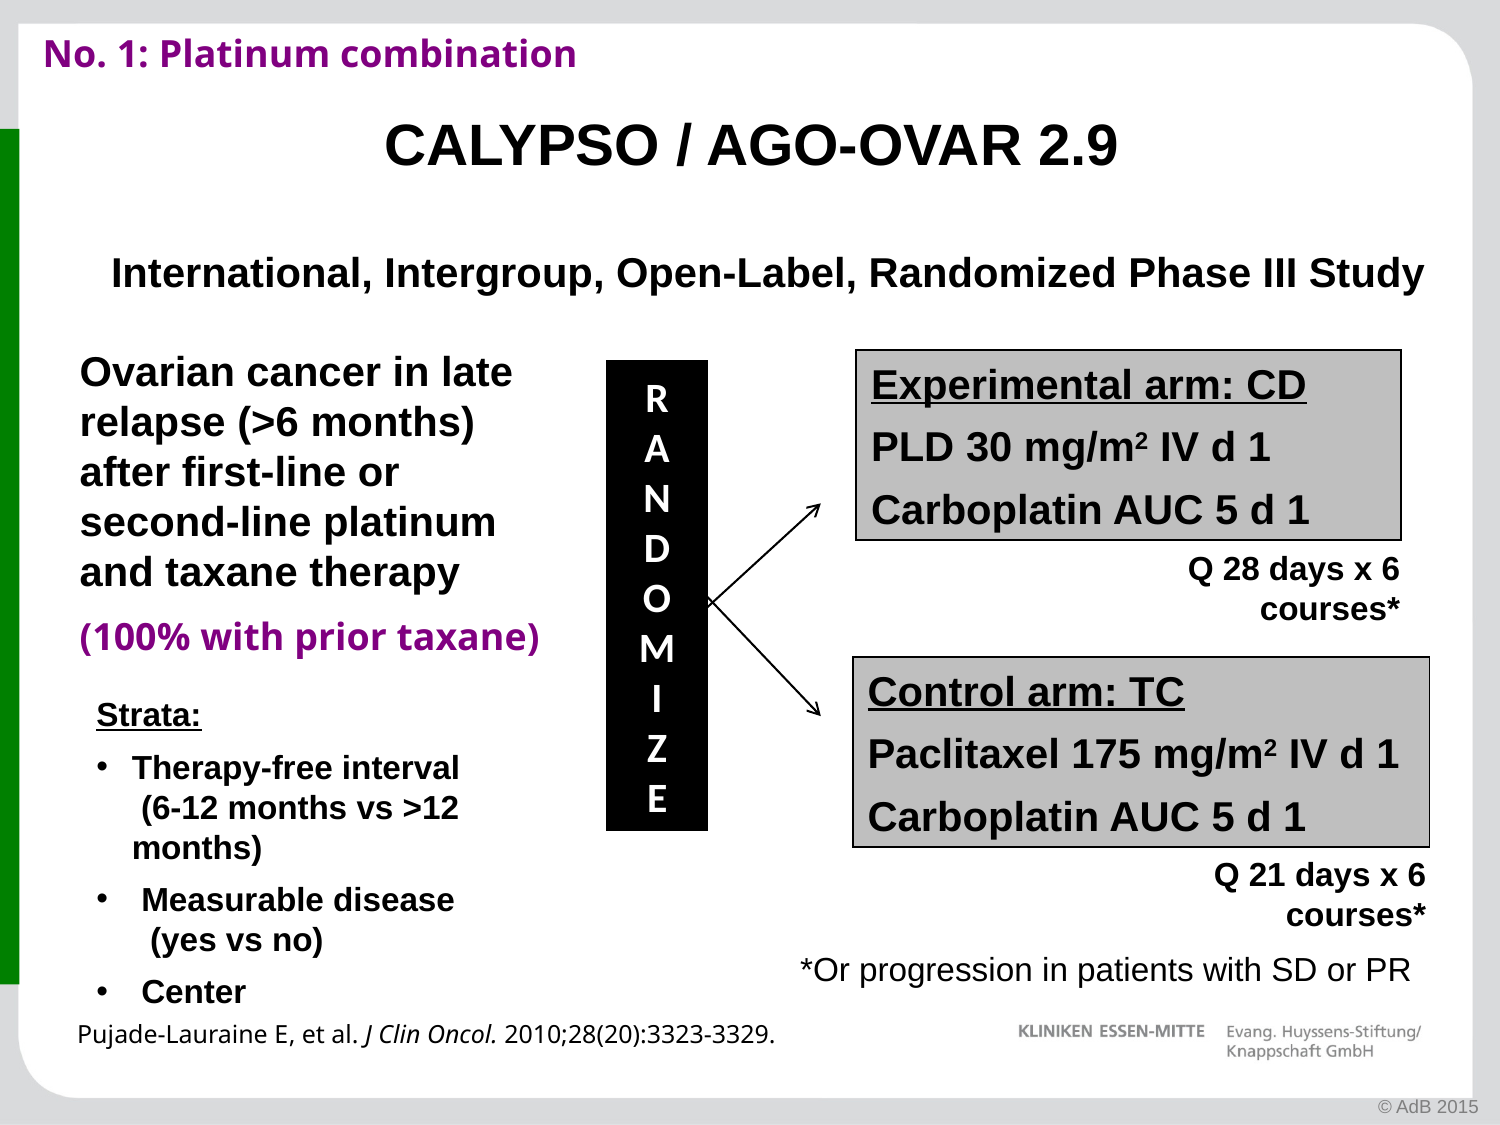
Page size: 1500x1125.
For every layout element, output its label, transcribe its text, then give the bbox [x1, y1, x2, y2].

text_box Strata: Therapy-free interval (6-12 months vs >12 months) Measurable disease (yes vs no) Center [88, 686, 597, 1011]
text_box Q 28 days x 6 courses* [1116, 540, 1415, 635]
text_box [702, 503, 822, 717]
text_box Control arm: TC Paclitaxel 175 mg/m2 IV d 1 Carboplatin AUC 5 d 1 [852, 657, 1430, 847]
text_box International, Intergroup, Open-Label, Randomized Phase III Study [96, 238, 1451, 304]
text_box No. 1: Platinum combination [27, 23, 593, 83]
title CALYPSO / AGO-OVAR 2.9 [76, 78, 1427, 206]
text_box *Or progression in patients with SD or PR [785, 940, 1451, 995]
text_box Ovarian cancer in late relapse (>6 months) after first-line or second-line platinum and taxane therapy (100% with prior taxane) [64, 337, 571, 666]
text_box R A N D O M I Z E [608, 361, 706, 830]
text_box Q 21 days x 6 courses* [1116, 846, 1442, 940]
text_box Experimental arm: CD PLD 30 mg/m2 IV d 1 Carboplatin AUC 5 d 1 [856, 350, 1402, 540]
picture [0, 0, 1500, 1125]
text_box Pujade-Lauraine E, et al. J Clin Oncol. 2010;28(20):3323-3329. [62, 1011, 1246, 1057]
